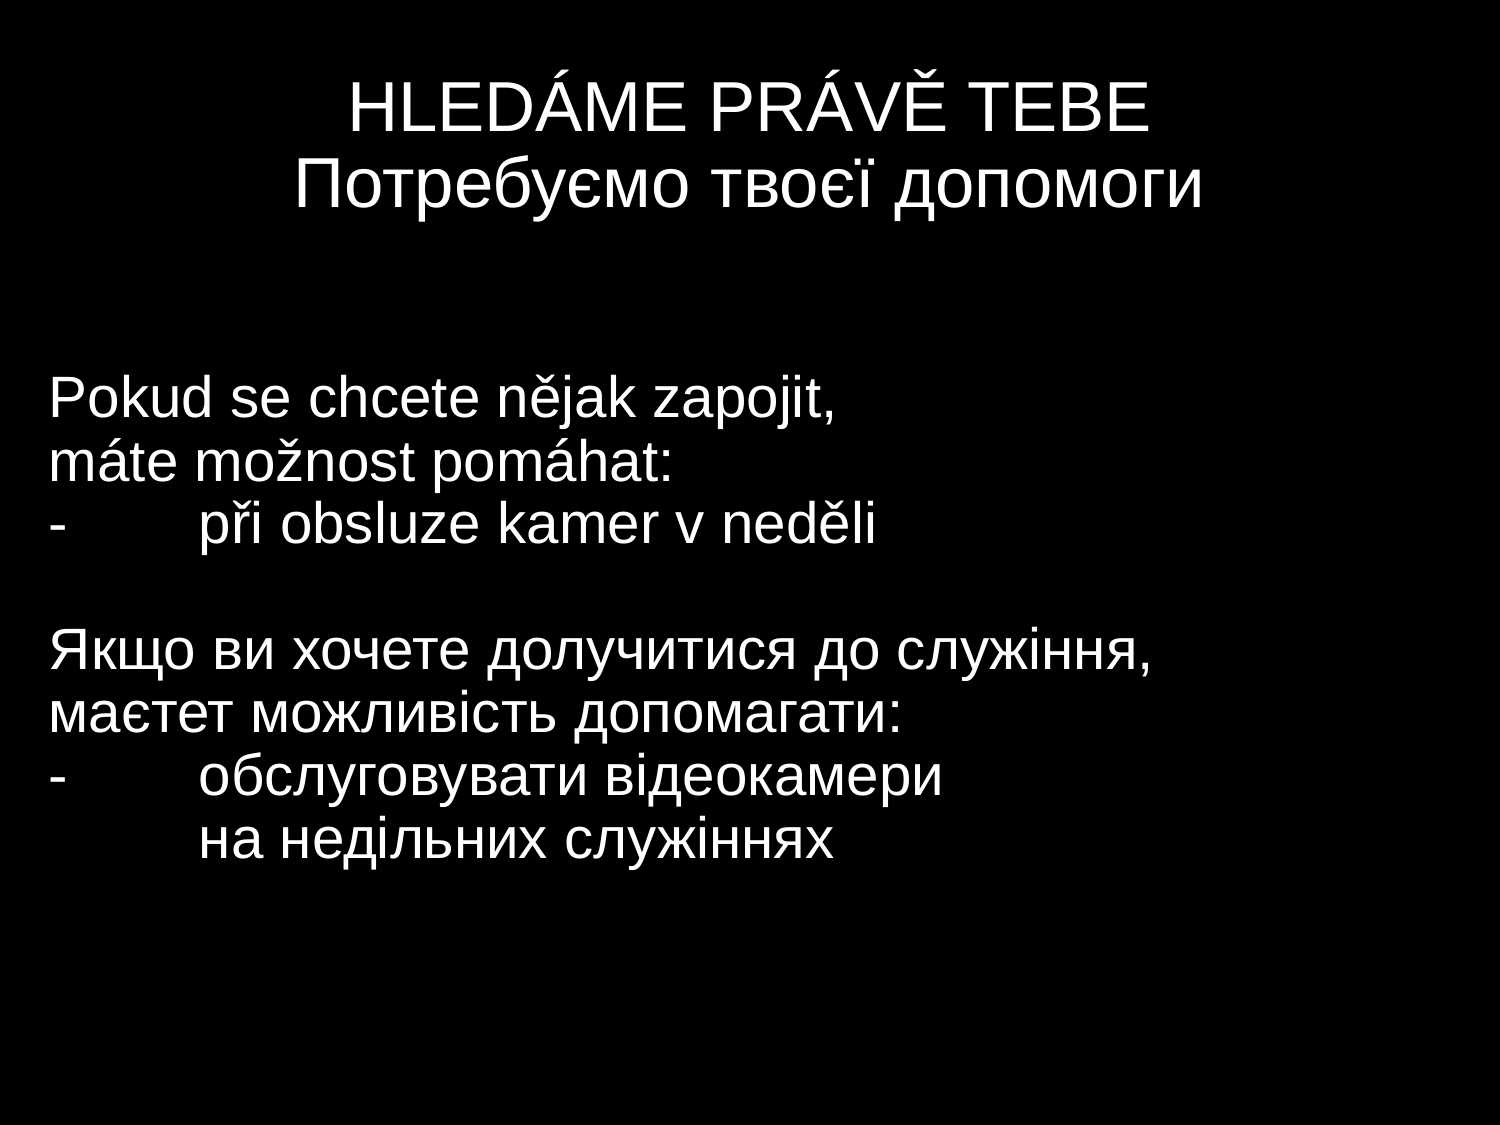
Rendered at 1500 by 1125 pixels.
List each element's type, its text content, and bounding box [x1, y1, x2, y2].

list Pokud se chcete nějak zapojit, máte možnost pomáhat: - při obsluze kamer v neděli Якщо ви хочете долучитися до служіння, маєтет можливість допомагати: - обслуговувати відеокамери на недільних служіннях [33, 290, 1500, 1125]
text_box HLEDÁME PRÁVĚ TEBE Потребуємо твоєї допомоги [140, 62, 1360, 178]
